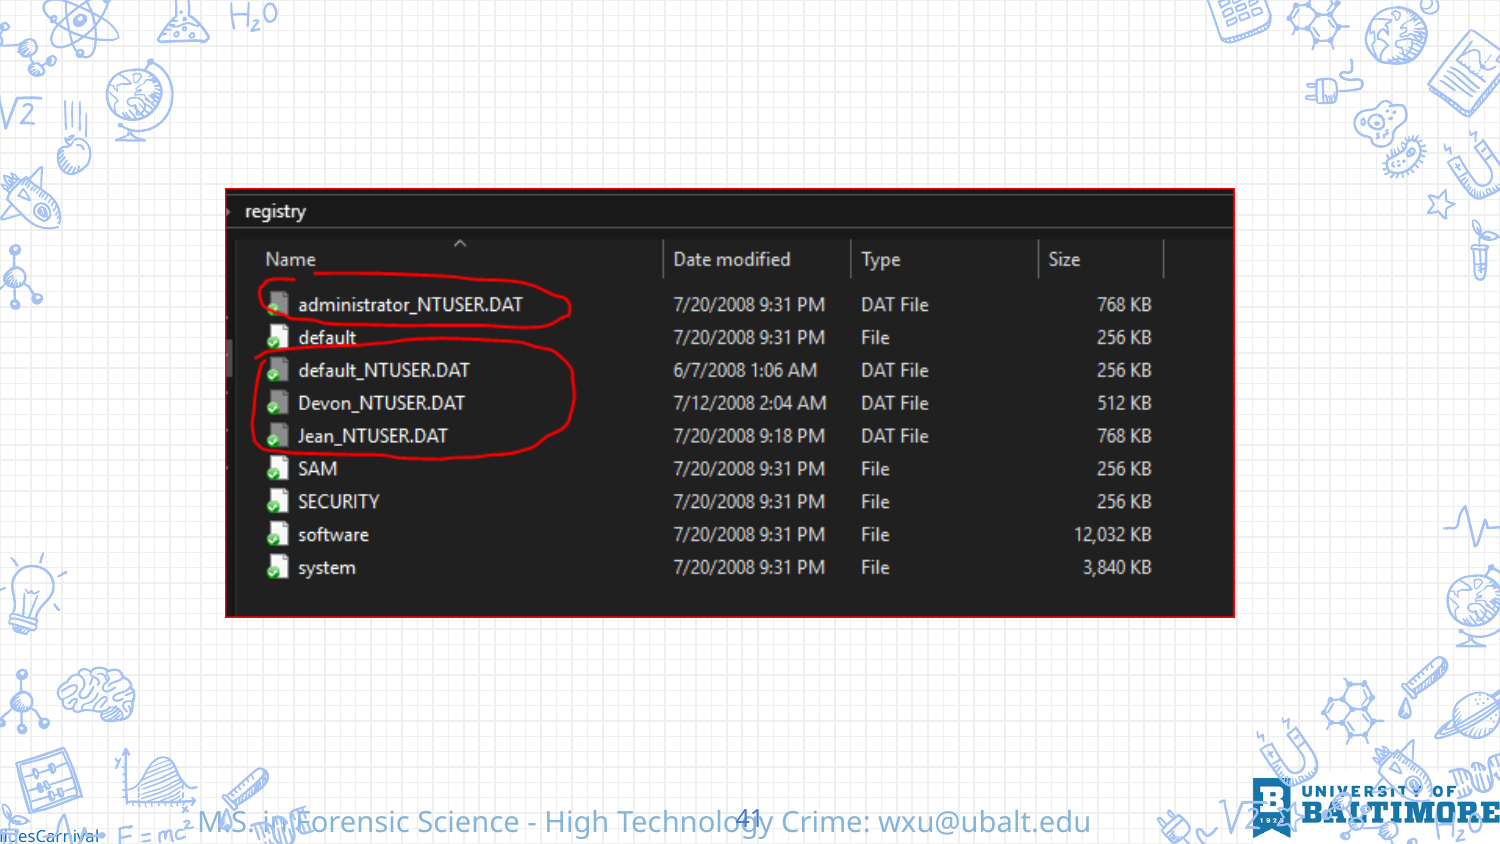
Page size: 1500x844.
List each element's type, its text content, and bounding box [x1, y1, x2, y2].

picture [1253, 771, 1500, 844]
picture [1354, 819, 1361, 827]
picture [1283, 771, 1308, 783]
picture [1381, 771, 1421, 792]
picture [1405, 773, 1430, 800]
picture [1479, 779, 1483, 790]
picture [1388, 823, 1396, 835]
picture [1375, 780, 1390, 791]
picture [1408, 786, 1417, 792]
picture [1471, 771, 1479, 786]
picture [1481, 771, 1489, 788]
slide_number 41 [705, 796, 795, 844]
picture [1342, 796, 1349, 806]
picture [225, 187, 1236, 619]
